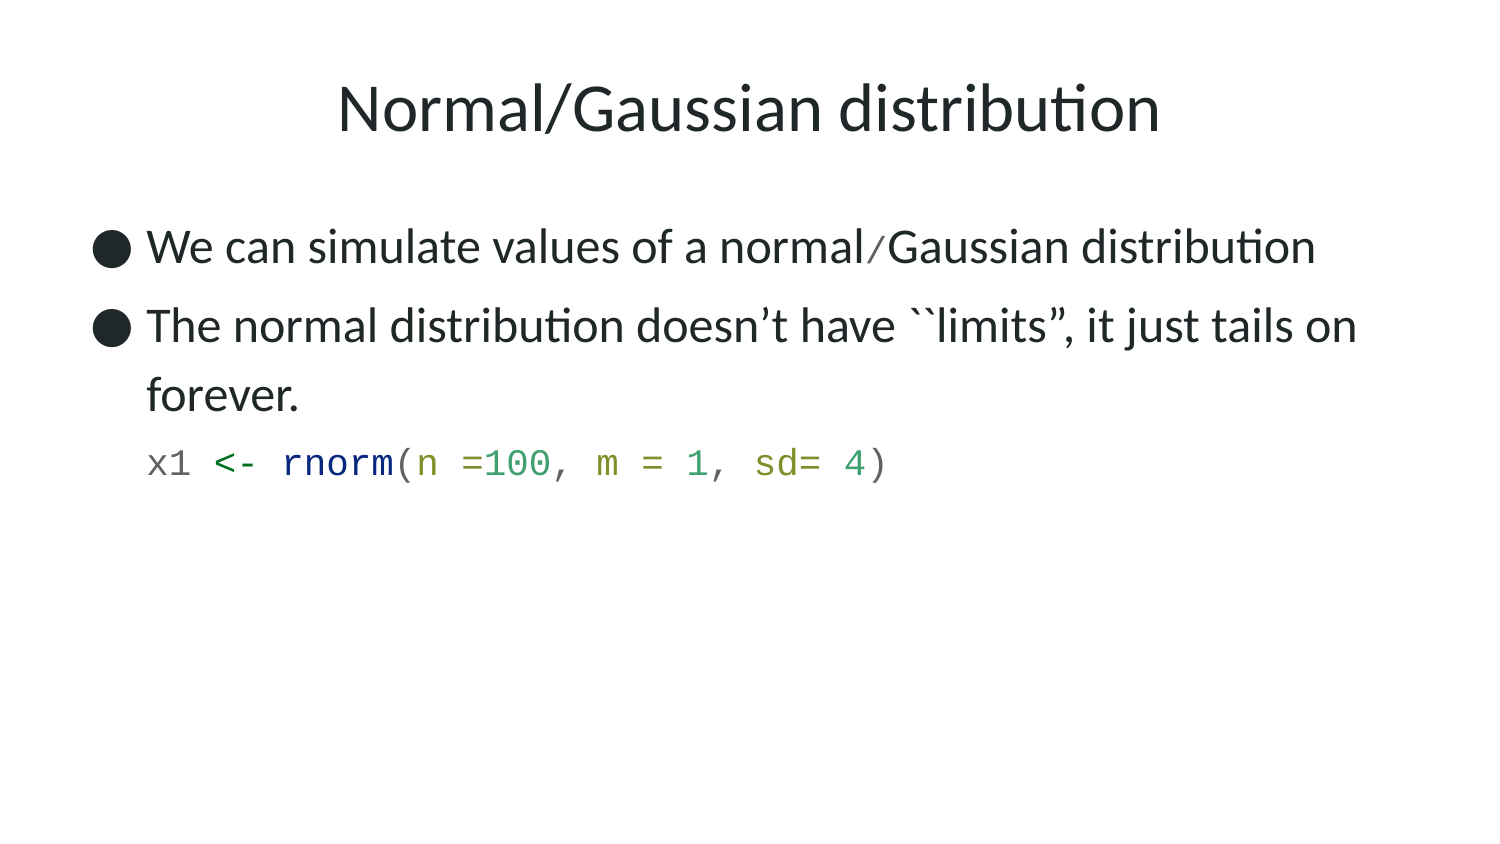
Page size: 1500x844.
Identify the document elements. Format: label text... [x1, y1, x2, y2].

list We can simulate values of a normal/Gaussian distribution The normal distribution doesn’t have ``limits”, it just tails on forever. x1 <- rnorm(n =100, m = 1, sd= 4) [75, 196, 1425, 754]
title Normal/Gaussian distribution [75, 33, 1425, 175]
